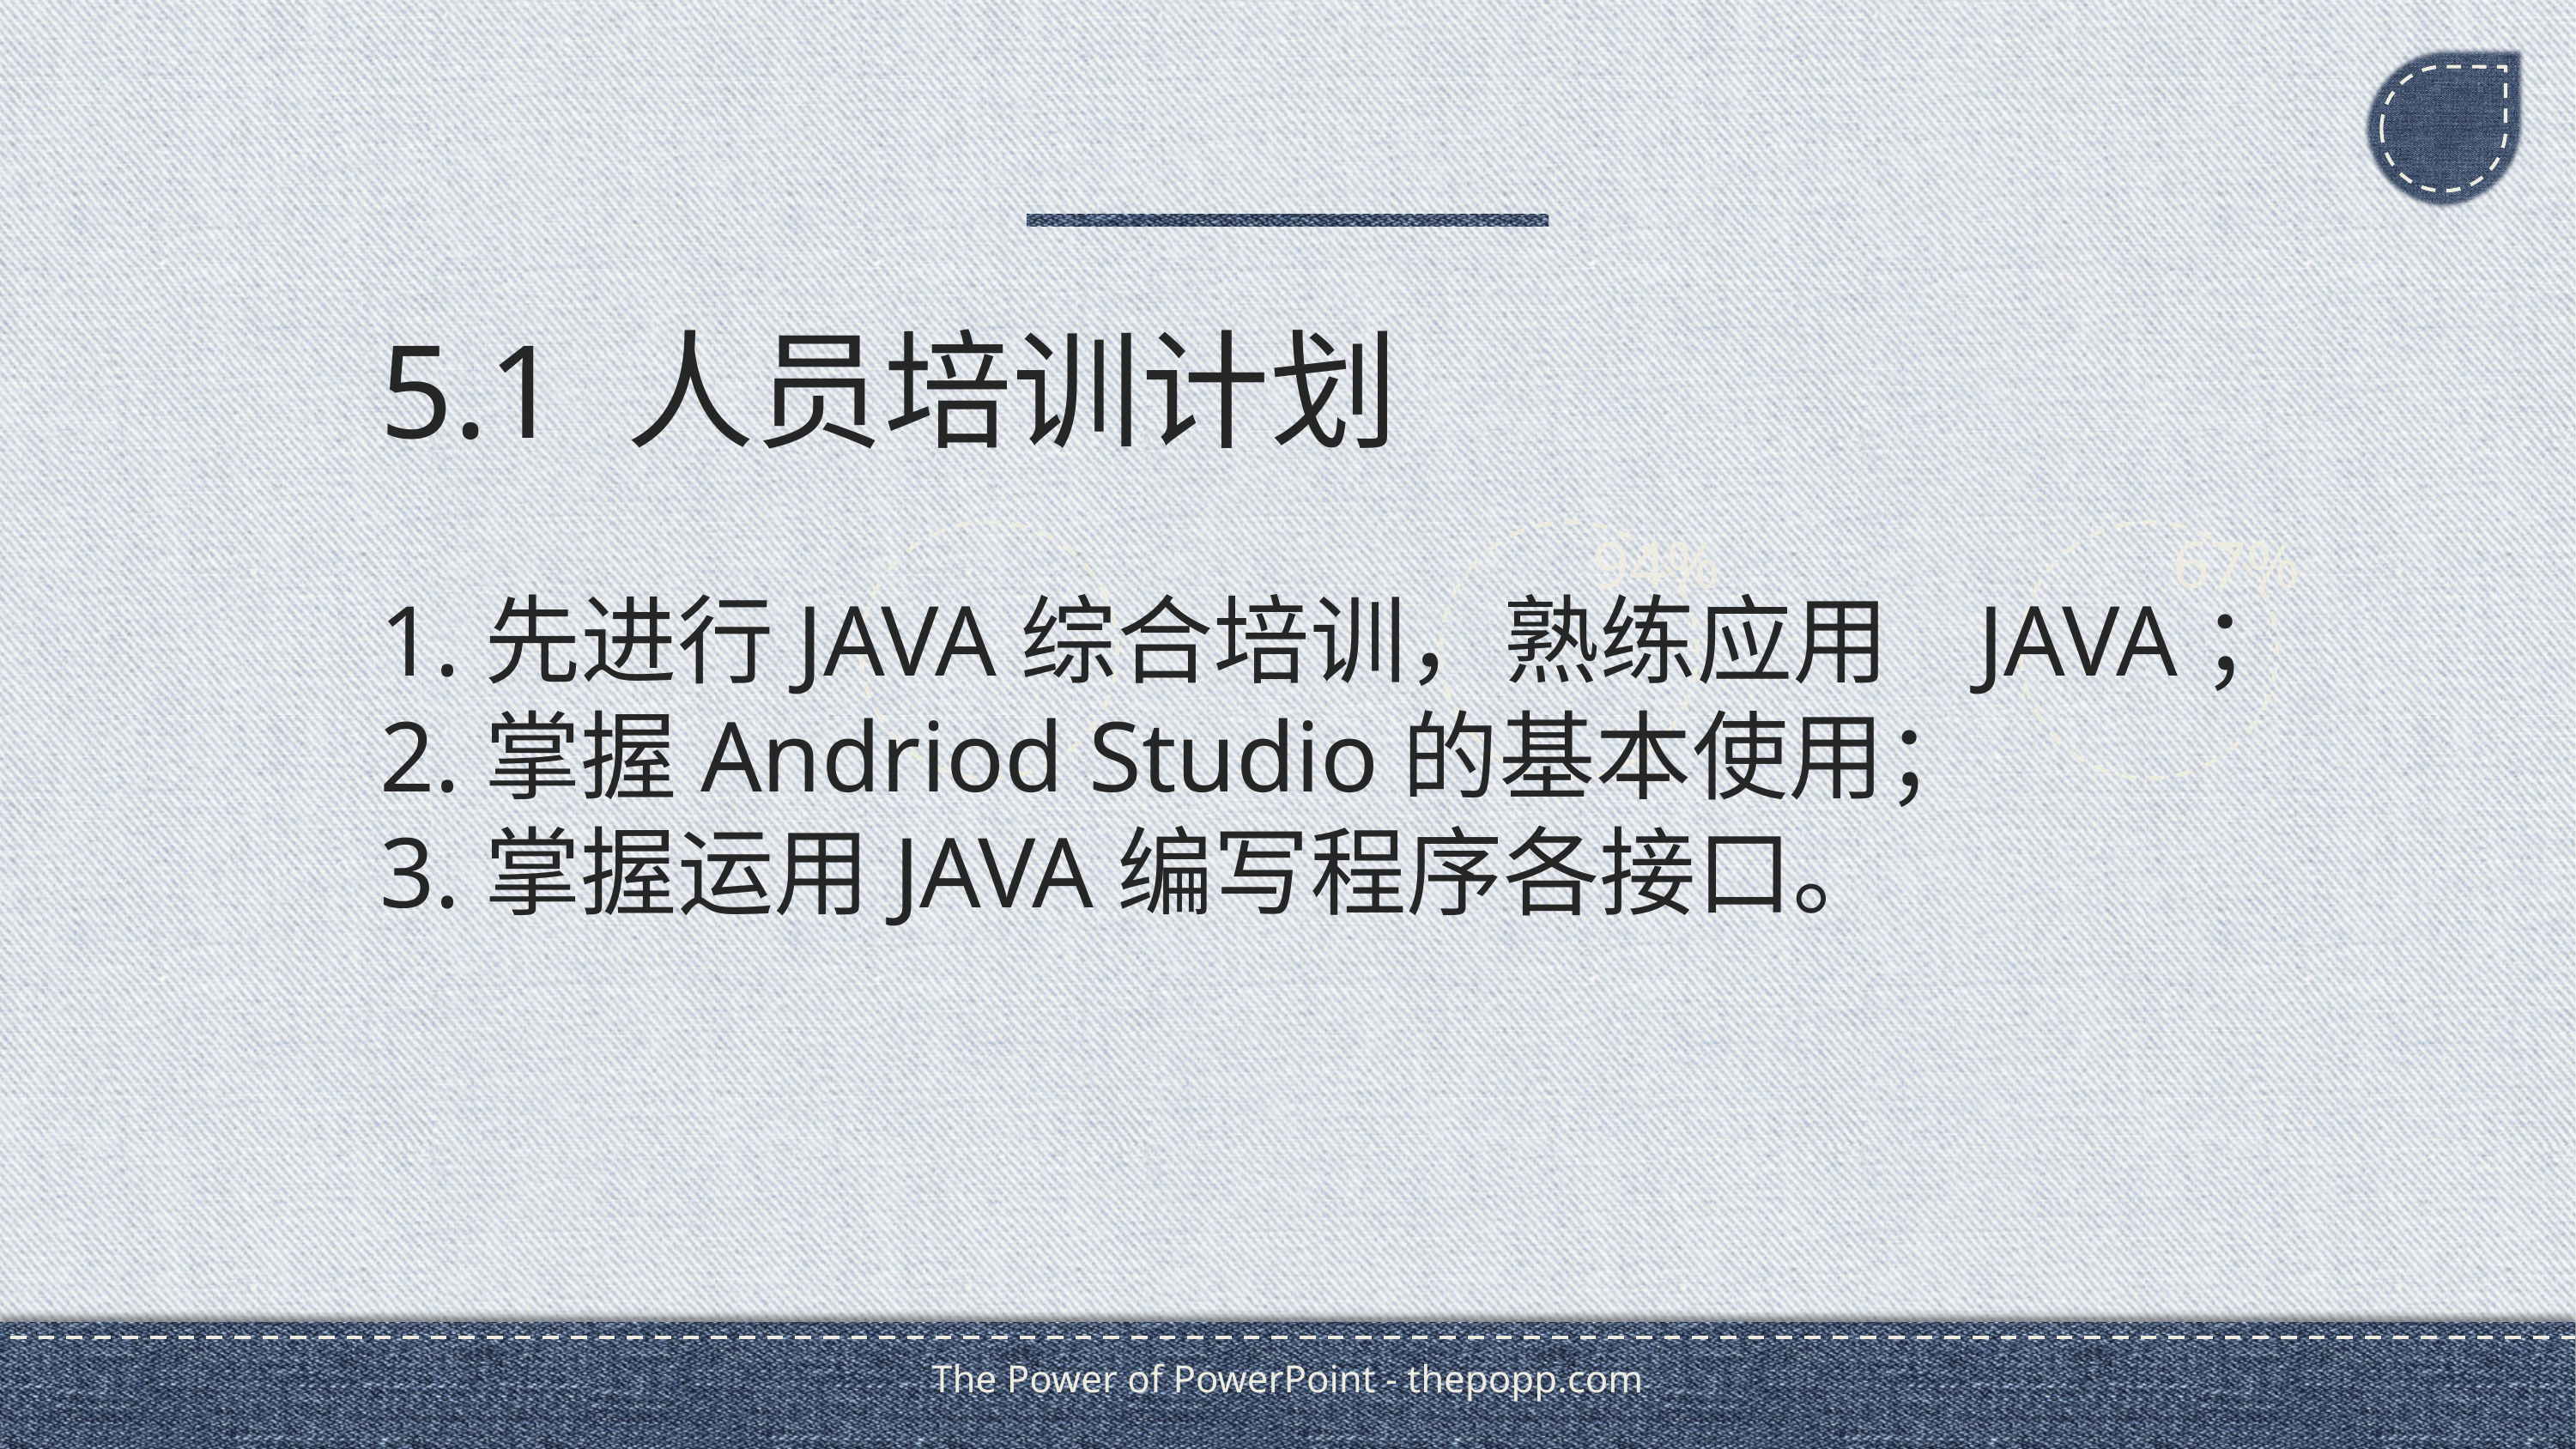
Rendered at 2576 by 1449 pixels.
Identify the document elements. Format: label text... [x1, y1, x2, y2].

footer The Power of PowerPoint - thepopp.com [475, 1343, 2101, 1420]
slide_number [2391, 90, 2500, 168]
picture [0, 0, 2576, 1449]
text_box 5.1 人员培训计划 1.先进行JAVA综合培训，熟练应用 JAVA； 2.掌握Andriod Studio的基本使用； 3.掌握运用JAVA编写程序各接口。 [367, 303, 2322, 934]
